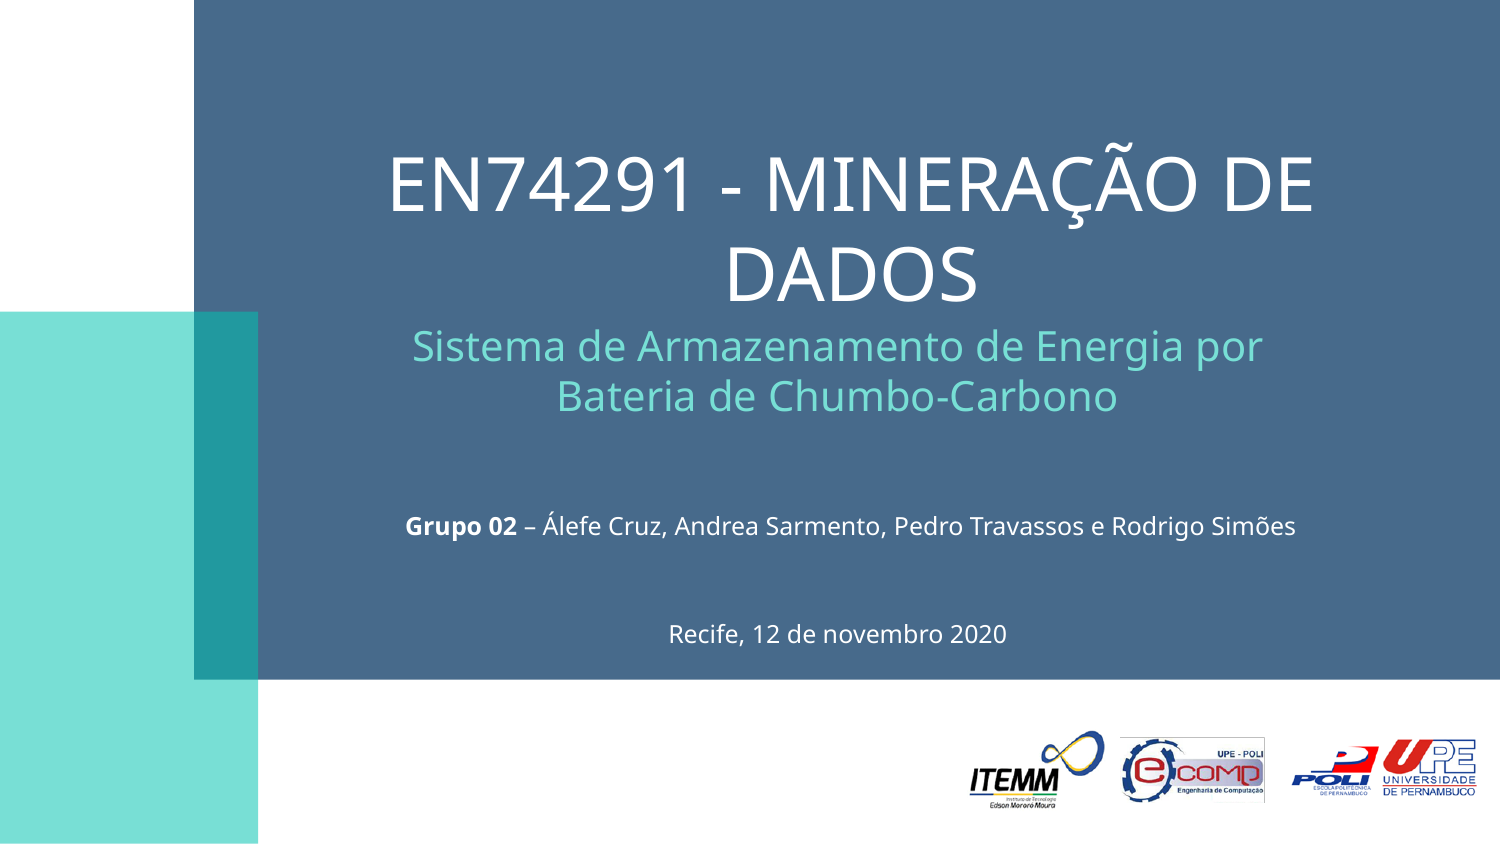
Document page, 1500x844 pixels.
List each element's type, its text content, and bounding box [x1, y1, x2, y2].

text_box Grupo 02 – Álefe Cruz, Andrea Sarmento, Pedro Travassos e Rodrigo Simões [380, 502, 1329, 556]
picture [964, 714, 1500, 827]
text_box Recife, 12 de novembro 2020 [363, 610, 1313, 664]
text_box EN74291 - MINERAÇÃO DE DADOS [340, 129, 1364, 422]
text_box Sistema de Armazenamento de Energia por Bateria de Chumbo-Carbono [326, 331, 1350, 435]
